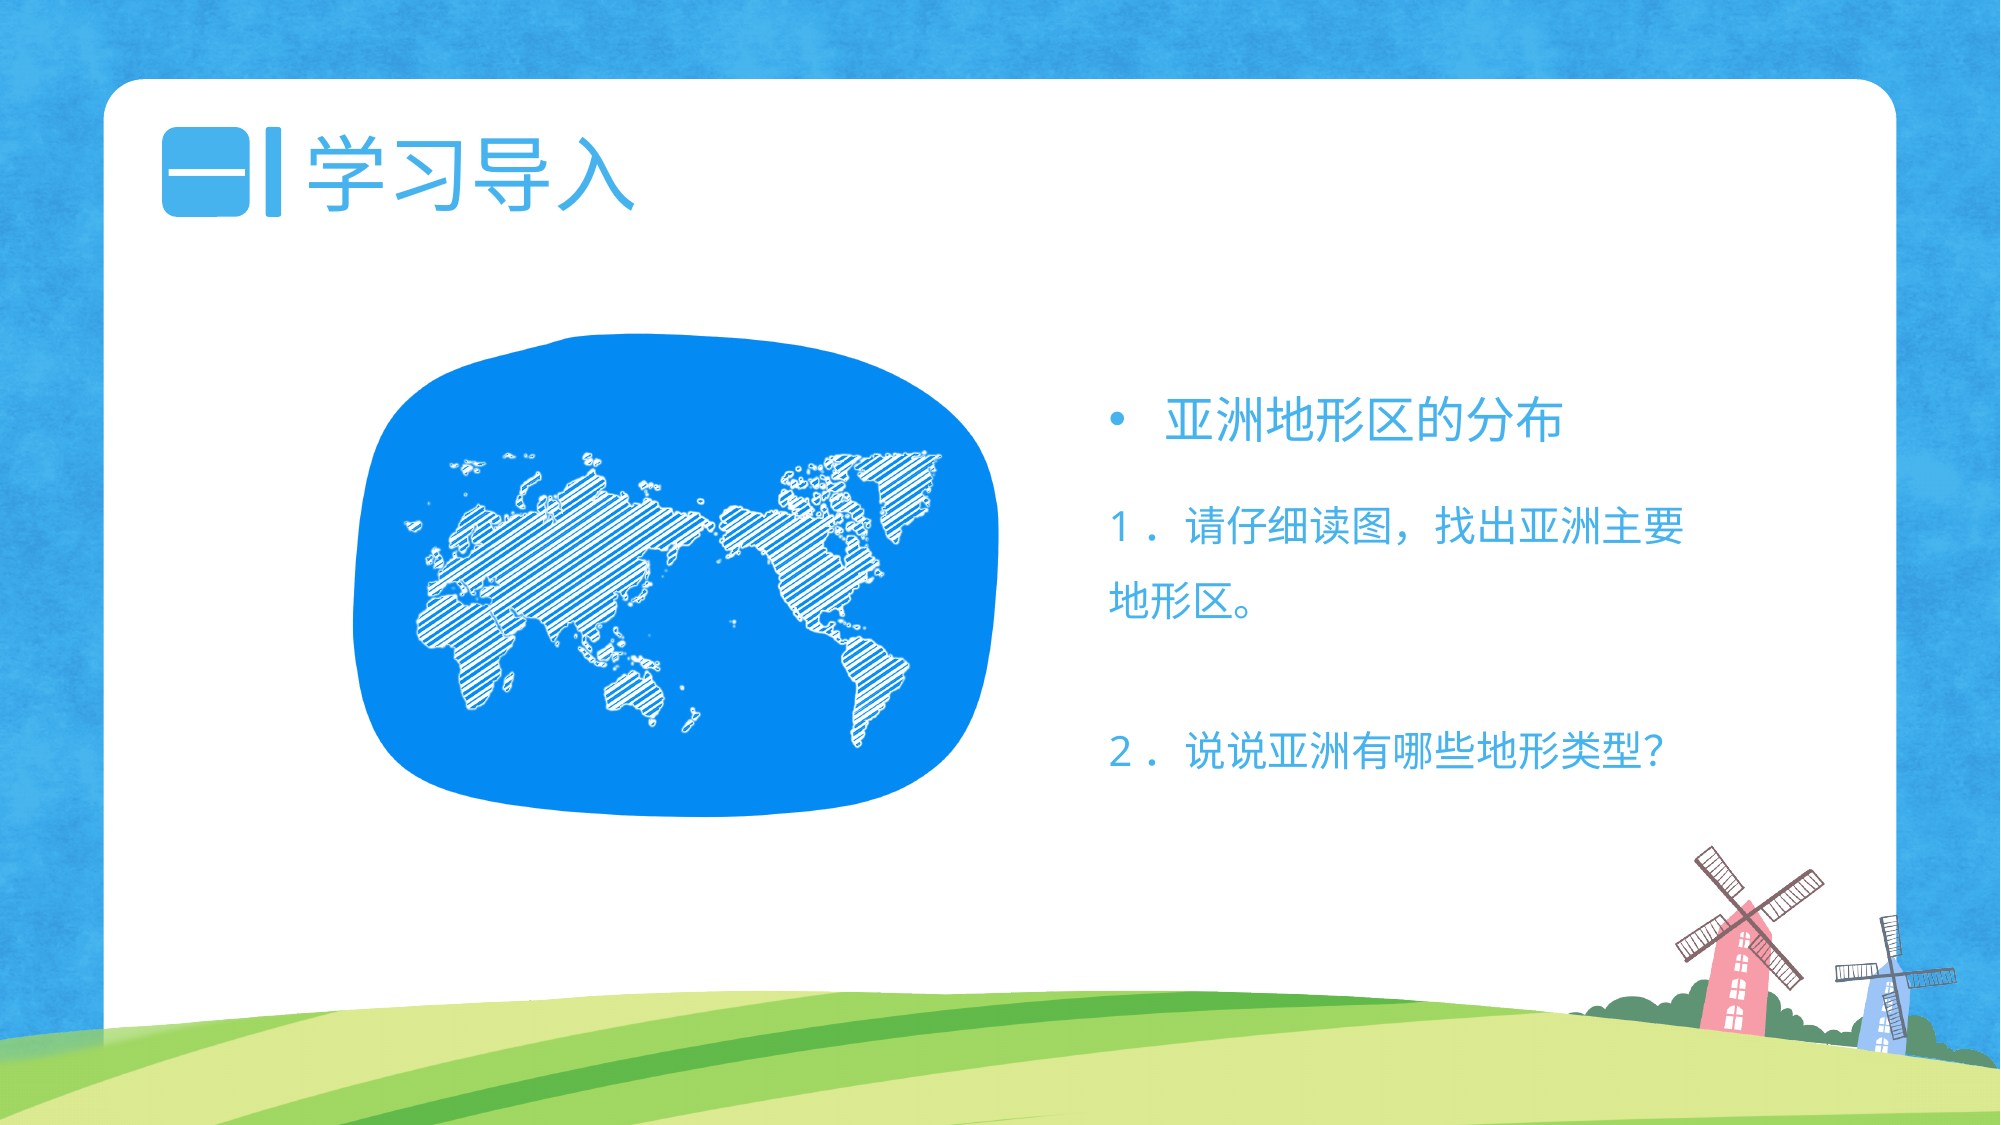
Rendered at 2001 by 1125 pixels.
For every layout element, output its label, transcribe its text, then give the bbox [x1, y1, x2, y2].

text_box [150, 115, 655, 232]
text_box 1．请仔细读图，找出亚洲主要地形区。 2．说说亚洲有哪些地形类型？ [1093, 467, 1705, 783]
picture [0, 0, 2001, 1125]
text_box 亚洲地形区的分布 [1093, 381, 1782, 456]
